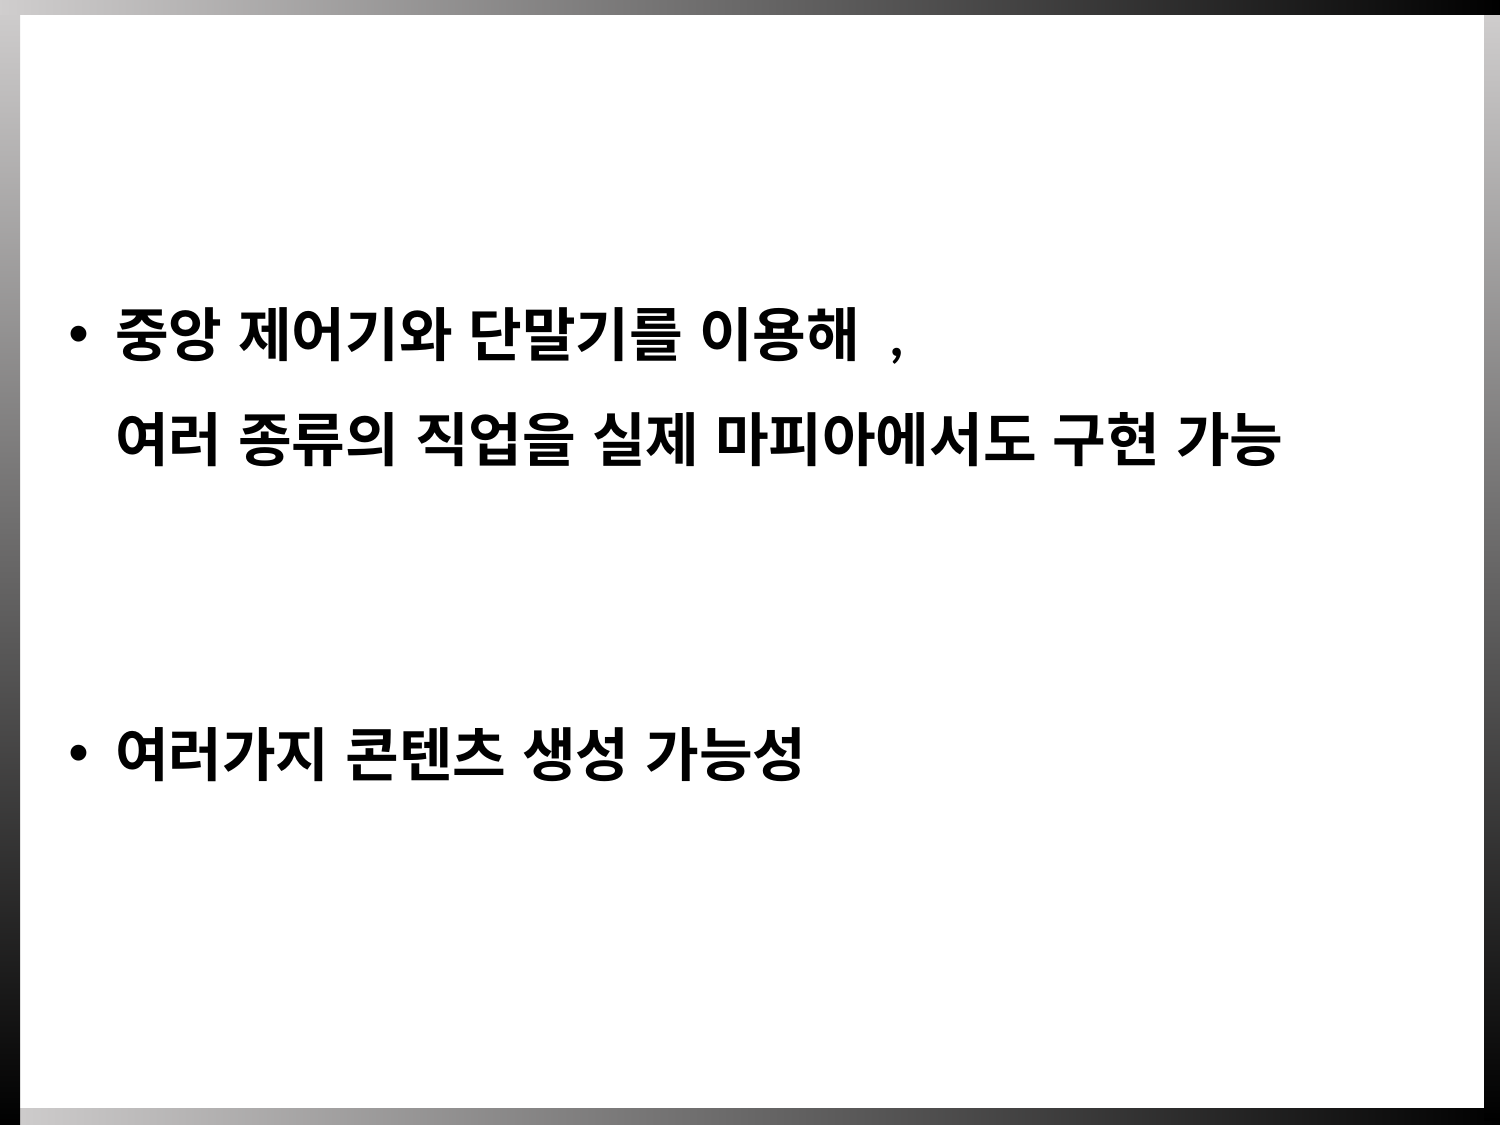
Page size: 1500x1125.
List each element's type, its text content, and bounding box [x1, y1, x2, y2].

text_box 중앙 제어기와 단말기를 이용해 , 여러 종류의 직업을 실제 마피아에서도 구현 가능 여러가지 콘텐츠 생성 가능성 [53, 255, 1447, 796]
